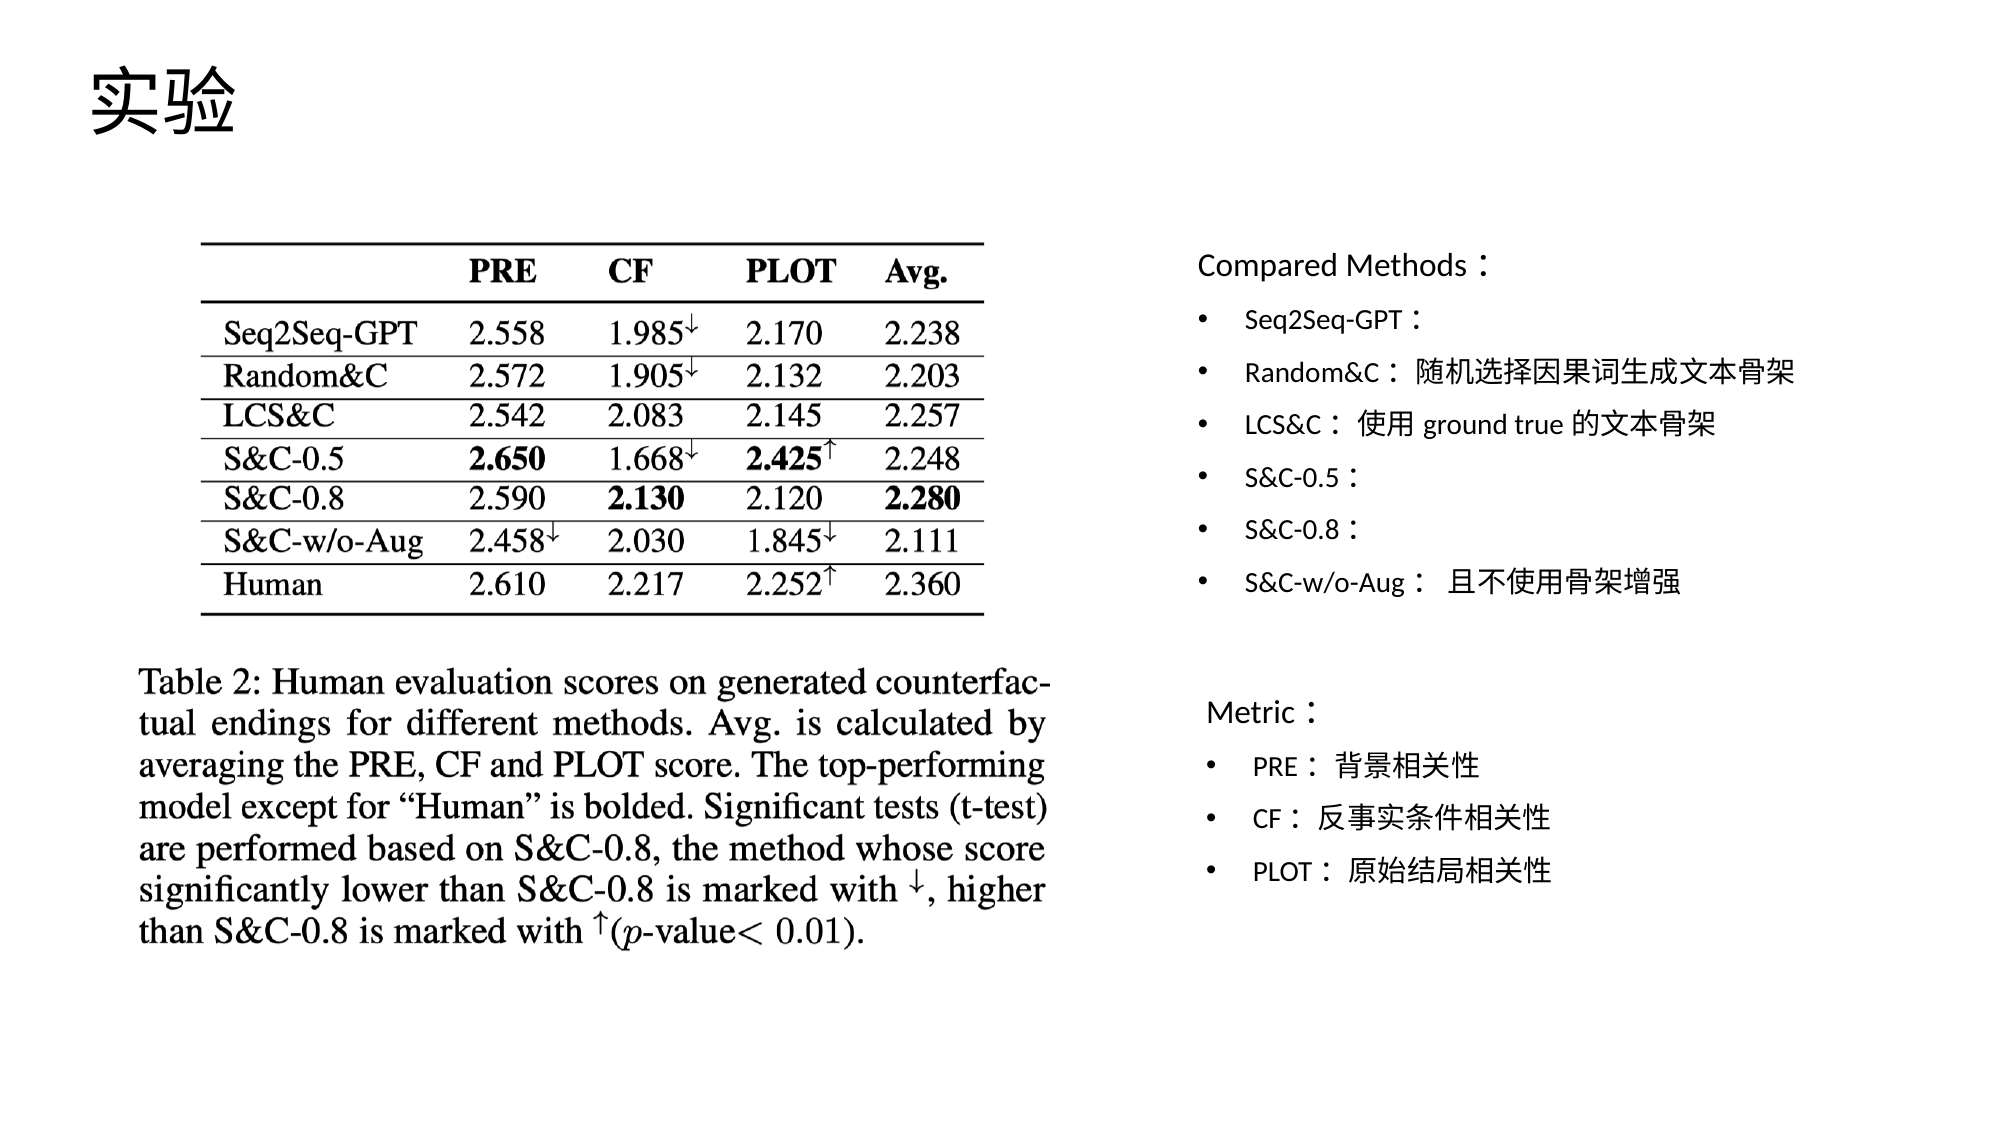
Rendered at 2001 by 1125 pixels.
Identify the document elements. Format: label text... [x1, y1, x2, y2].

text_box Metric： PRE：背景相关性 CF：反事实条件相关性 PLOT：原始结局相关性 [1191, 662, 1569, 895]
title 实验 [72, 15, 1358, 195]
picture [72, 194, 1098, 981]
